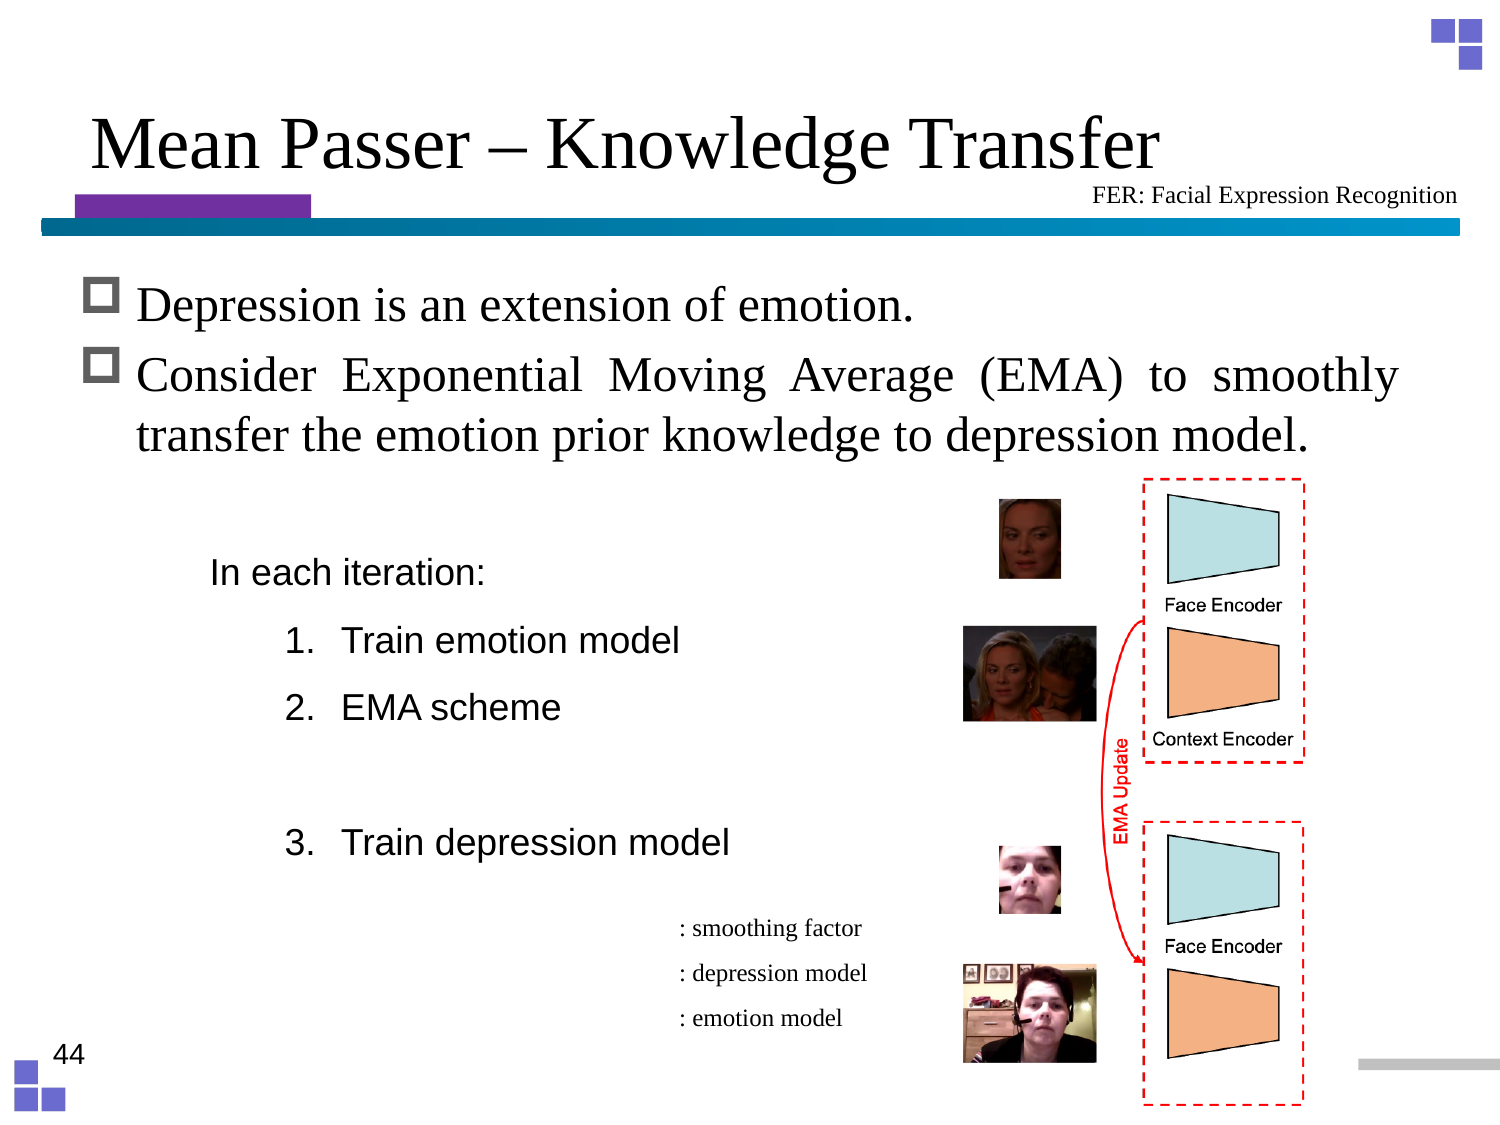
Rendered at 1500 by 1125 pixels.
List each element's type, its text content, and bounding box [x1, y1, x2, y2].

slide_number 44 [0, 1027, 101, 1106]
text_box FER: Facial Expression Recognition [1077, 170, 1474, 216]
picture [963, 477, 1331, 1106]
list Depression is an extension of emotion. Consider Exponential Moving Average (EMA) to smoothly transfer the emotion prior knowledge to depression model. [64, 263, 1415, 1071]
title Mean Passer – Knowledge Transfer [75, 45, 1425, 233]
